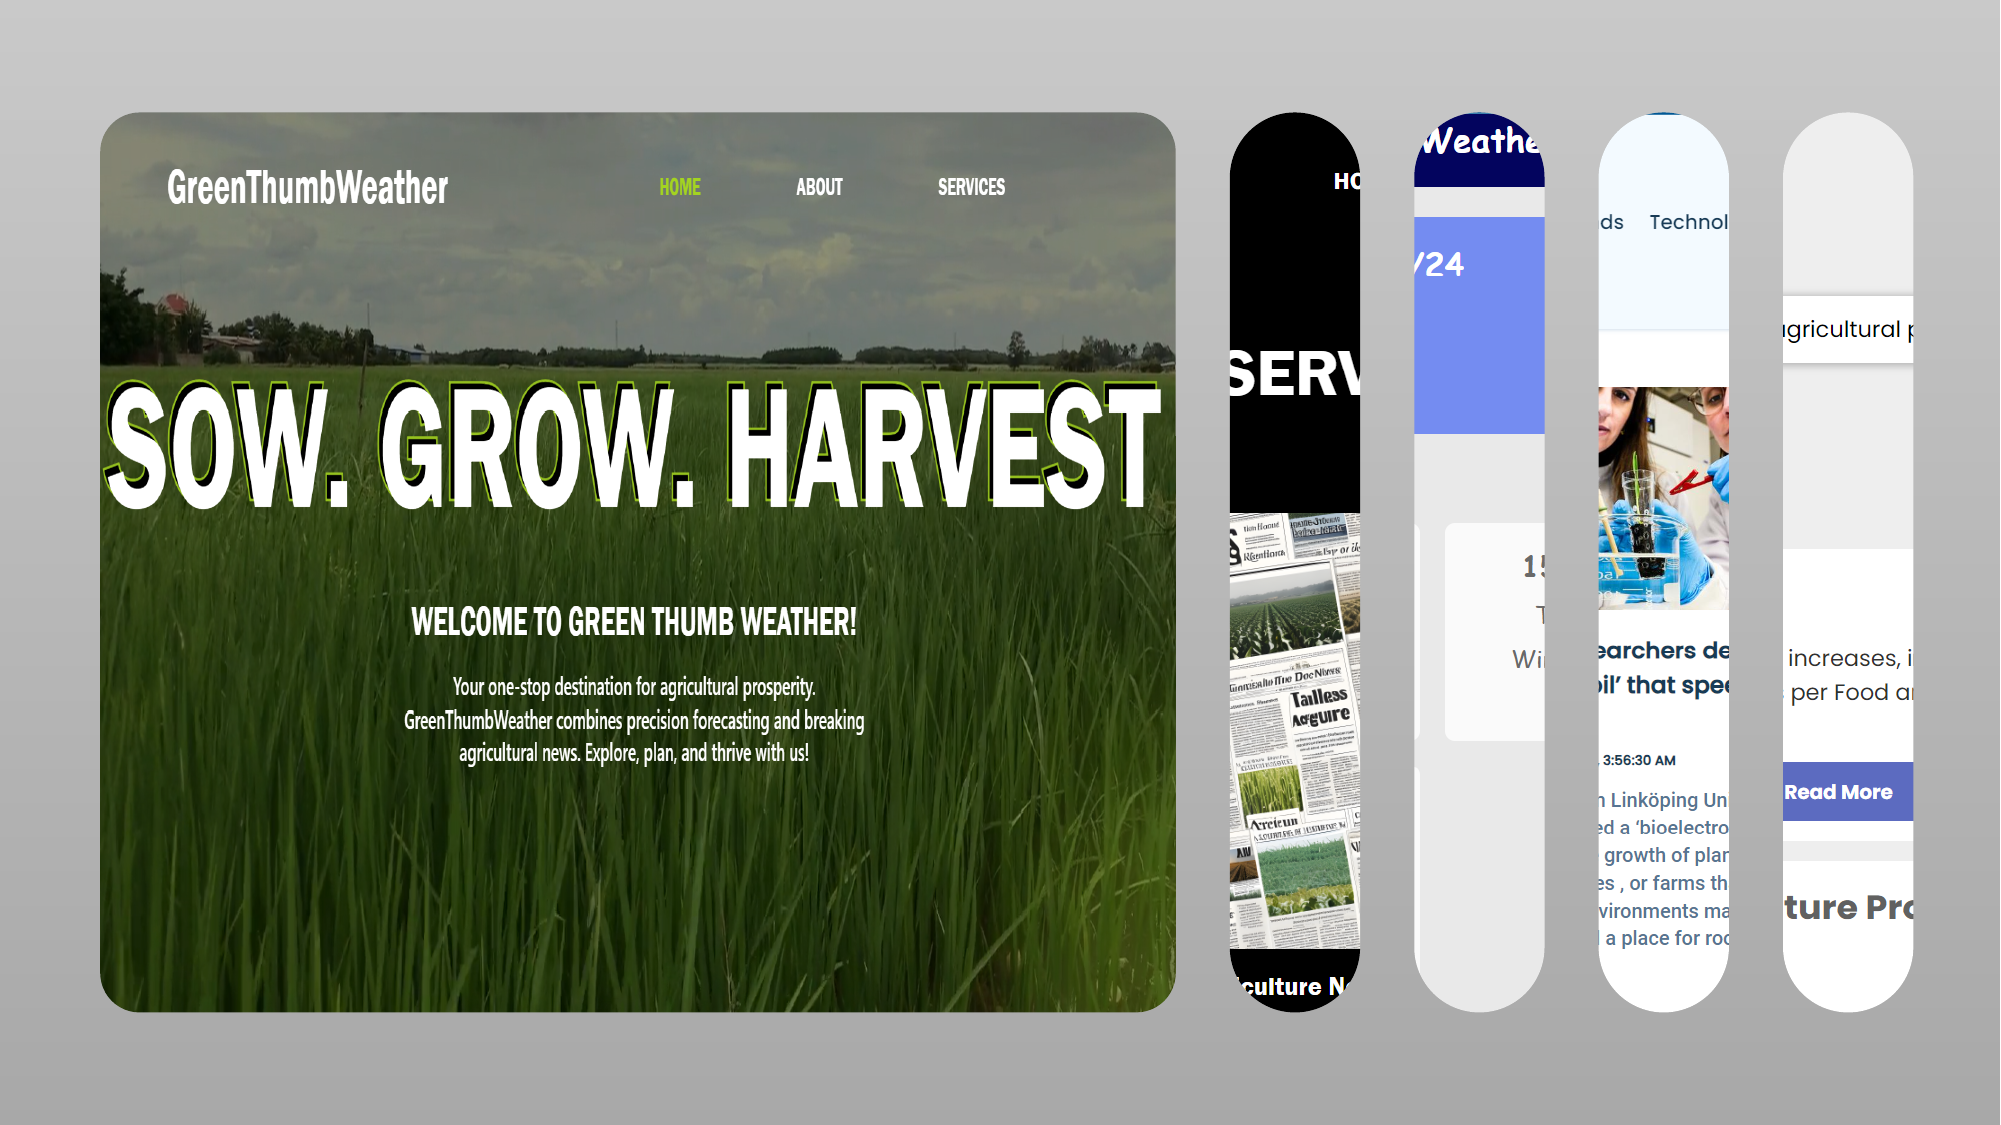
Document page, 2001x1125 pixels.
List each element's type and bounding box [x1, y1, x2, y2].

picture [1598, 112, 1729, 1013]
picture [100, 112, 1176, 1013]
picture [1783, 112, 1914, 1013]
picture [1229, 112, 1361, 1013]
picture [1414, 112, 1545, 1013]
